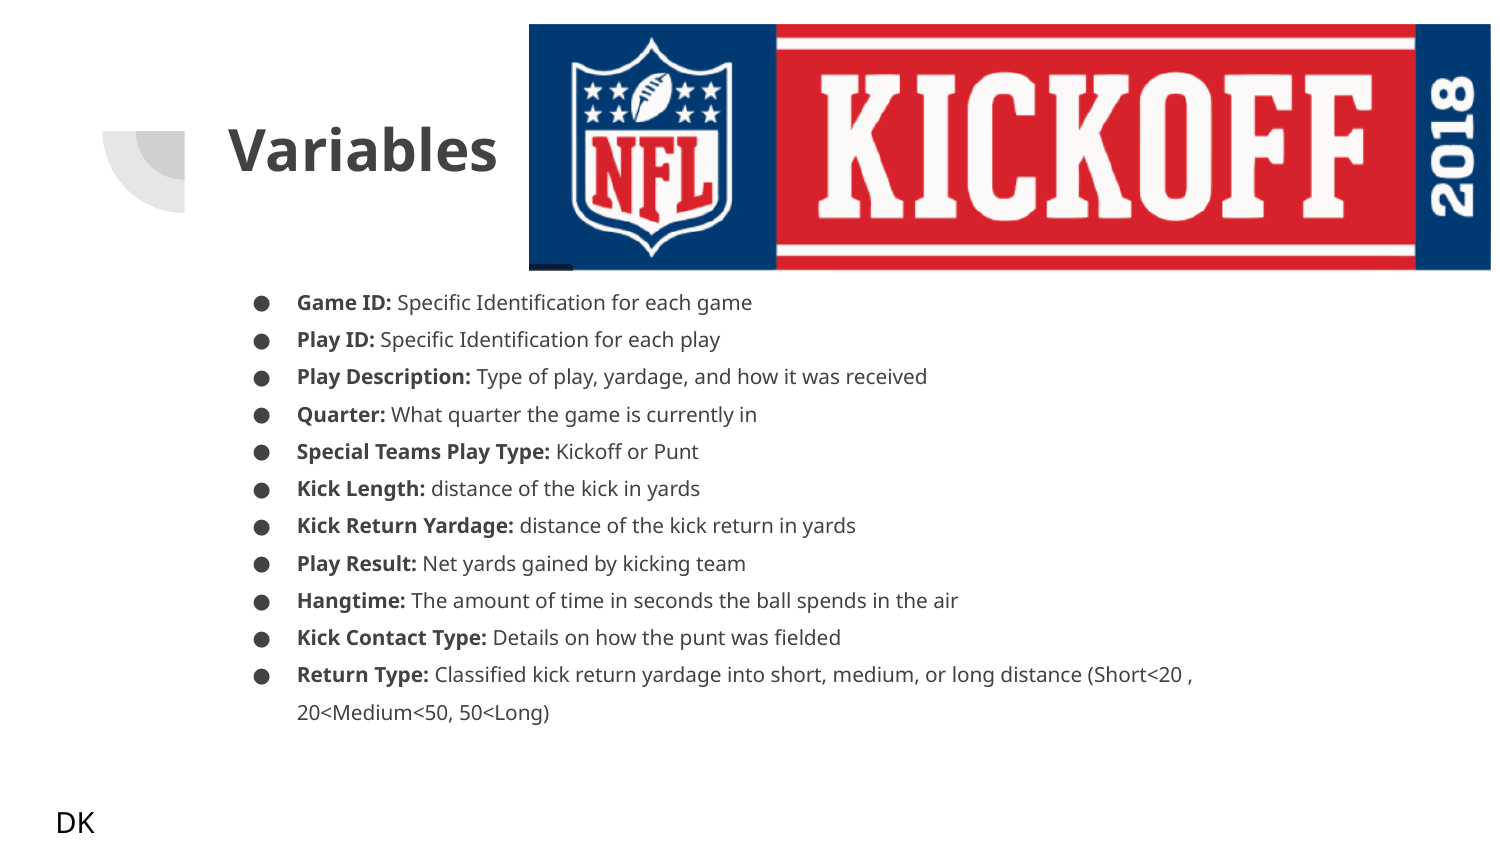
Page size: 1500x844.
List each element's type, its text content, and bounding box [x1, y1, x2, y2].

title Variables [213, 98, 523, 262]
picture [528, 24, 1491, 271]
list Game ID: Specific Identification for each game Play ID: Specific Identification for each play Play Description: Type of play, yardage, and how it was received Quarter: What quarter the game is currently in Special Teams Play Type: Kickoff or Punt Kick Length: distance of the kick in yards Kick Return Yardage: distance of the kick return in yards Play Result: Net yards gained by kicking team Hangtime: The amount of time in seconds the ball spends in the air Kick Contact Type: Details on how the punt was fielded Return Type: Classified kick return yardage into short, medium, or long distance (Short<20 , 20<Medium<50, 50<Long) [213, 262, 1368, 744]
text_box DK [40, 789, 115, 844]
